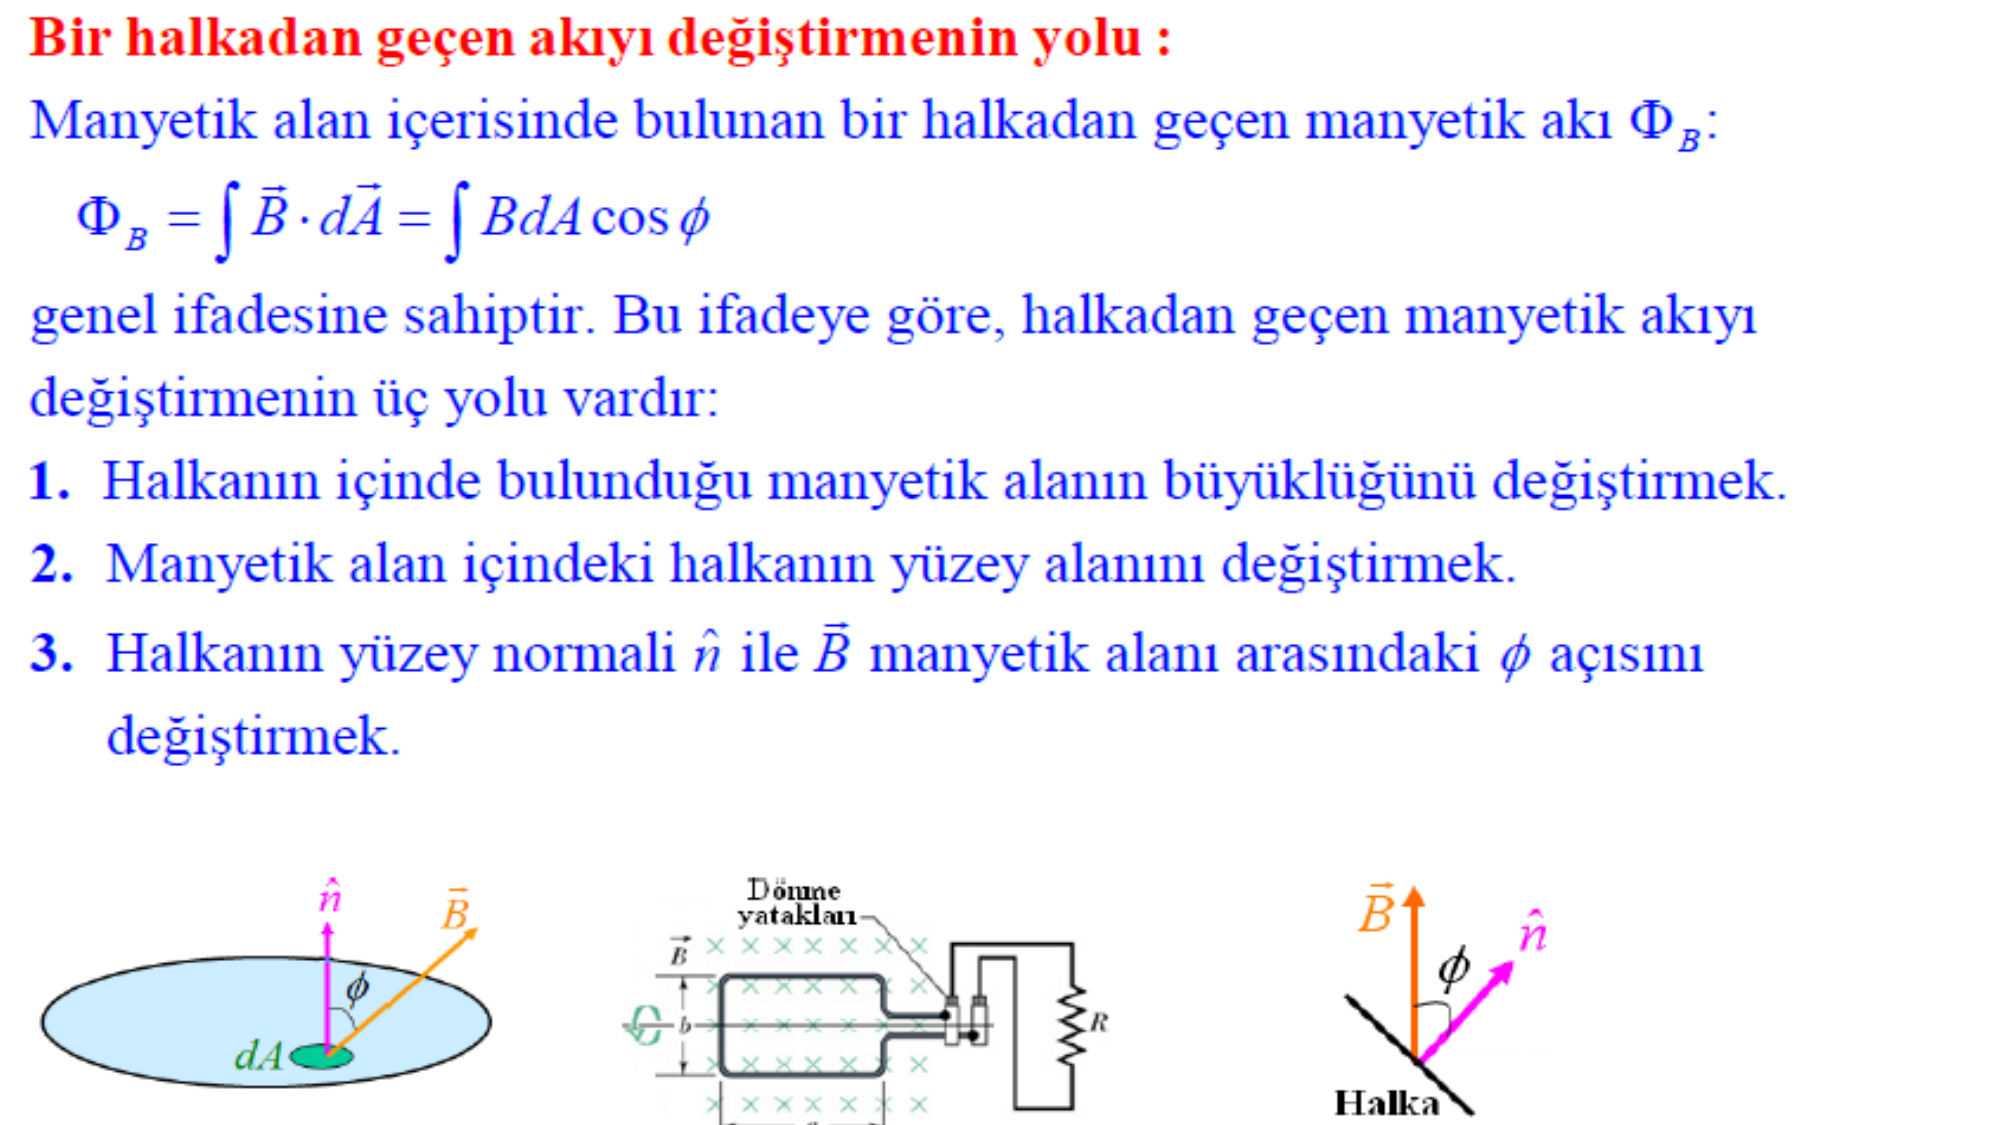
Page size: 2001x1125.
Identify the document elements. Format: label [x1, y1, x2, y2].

list [0, 0, 1823, 1125]
